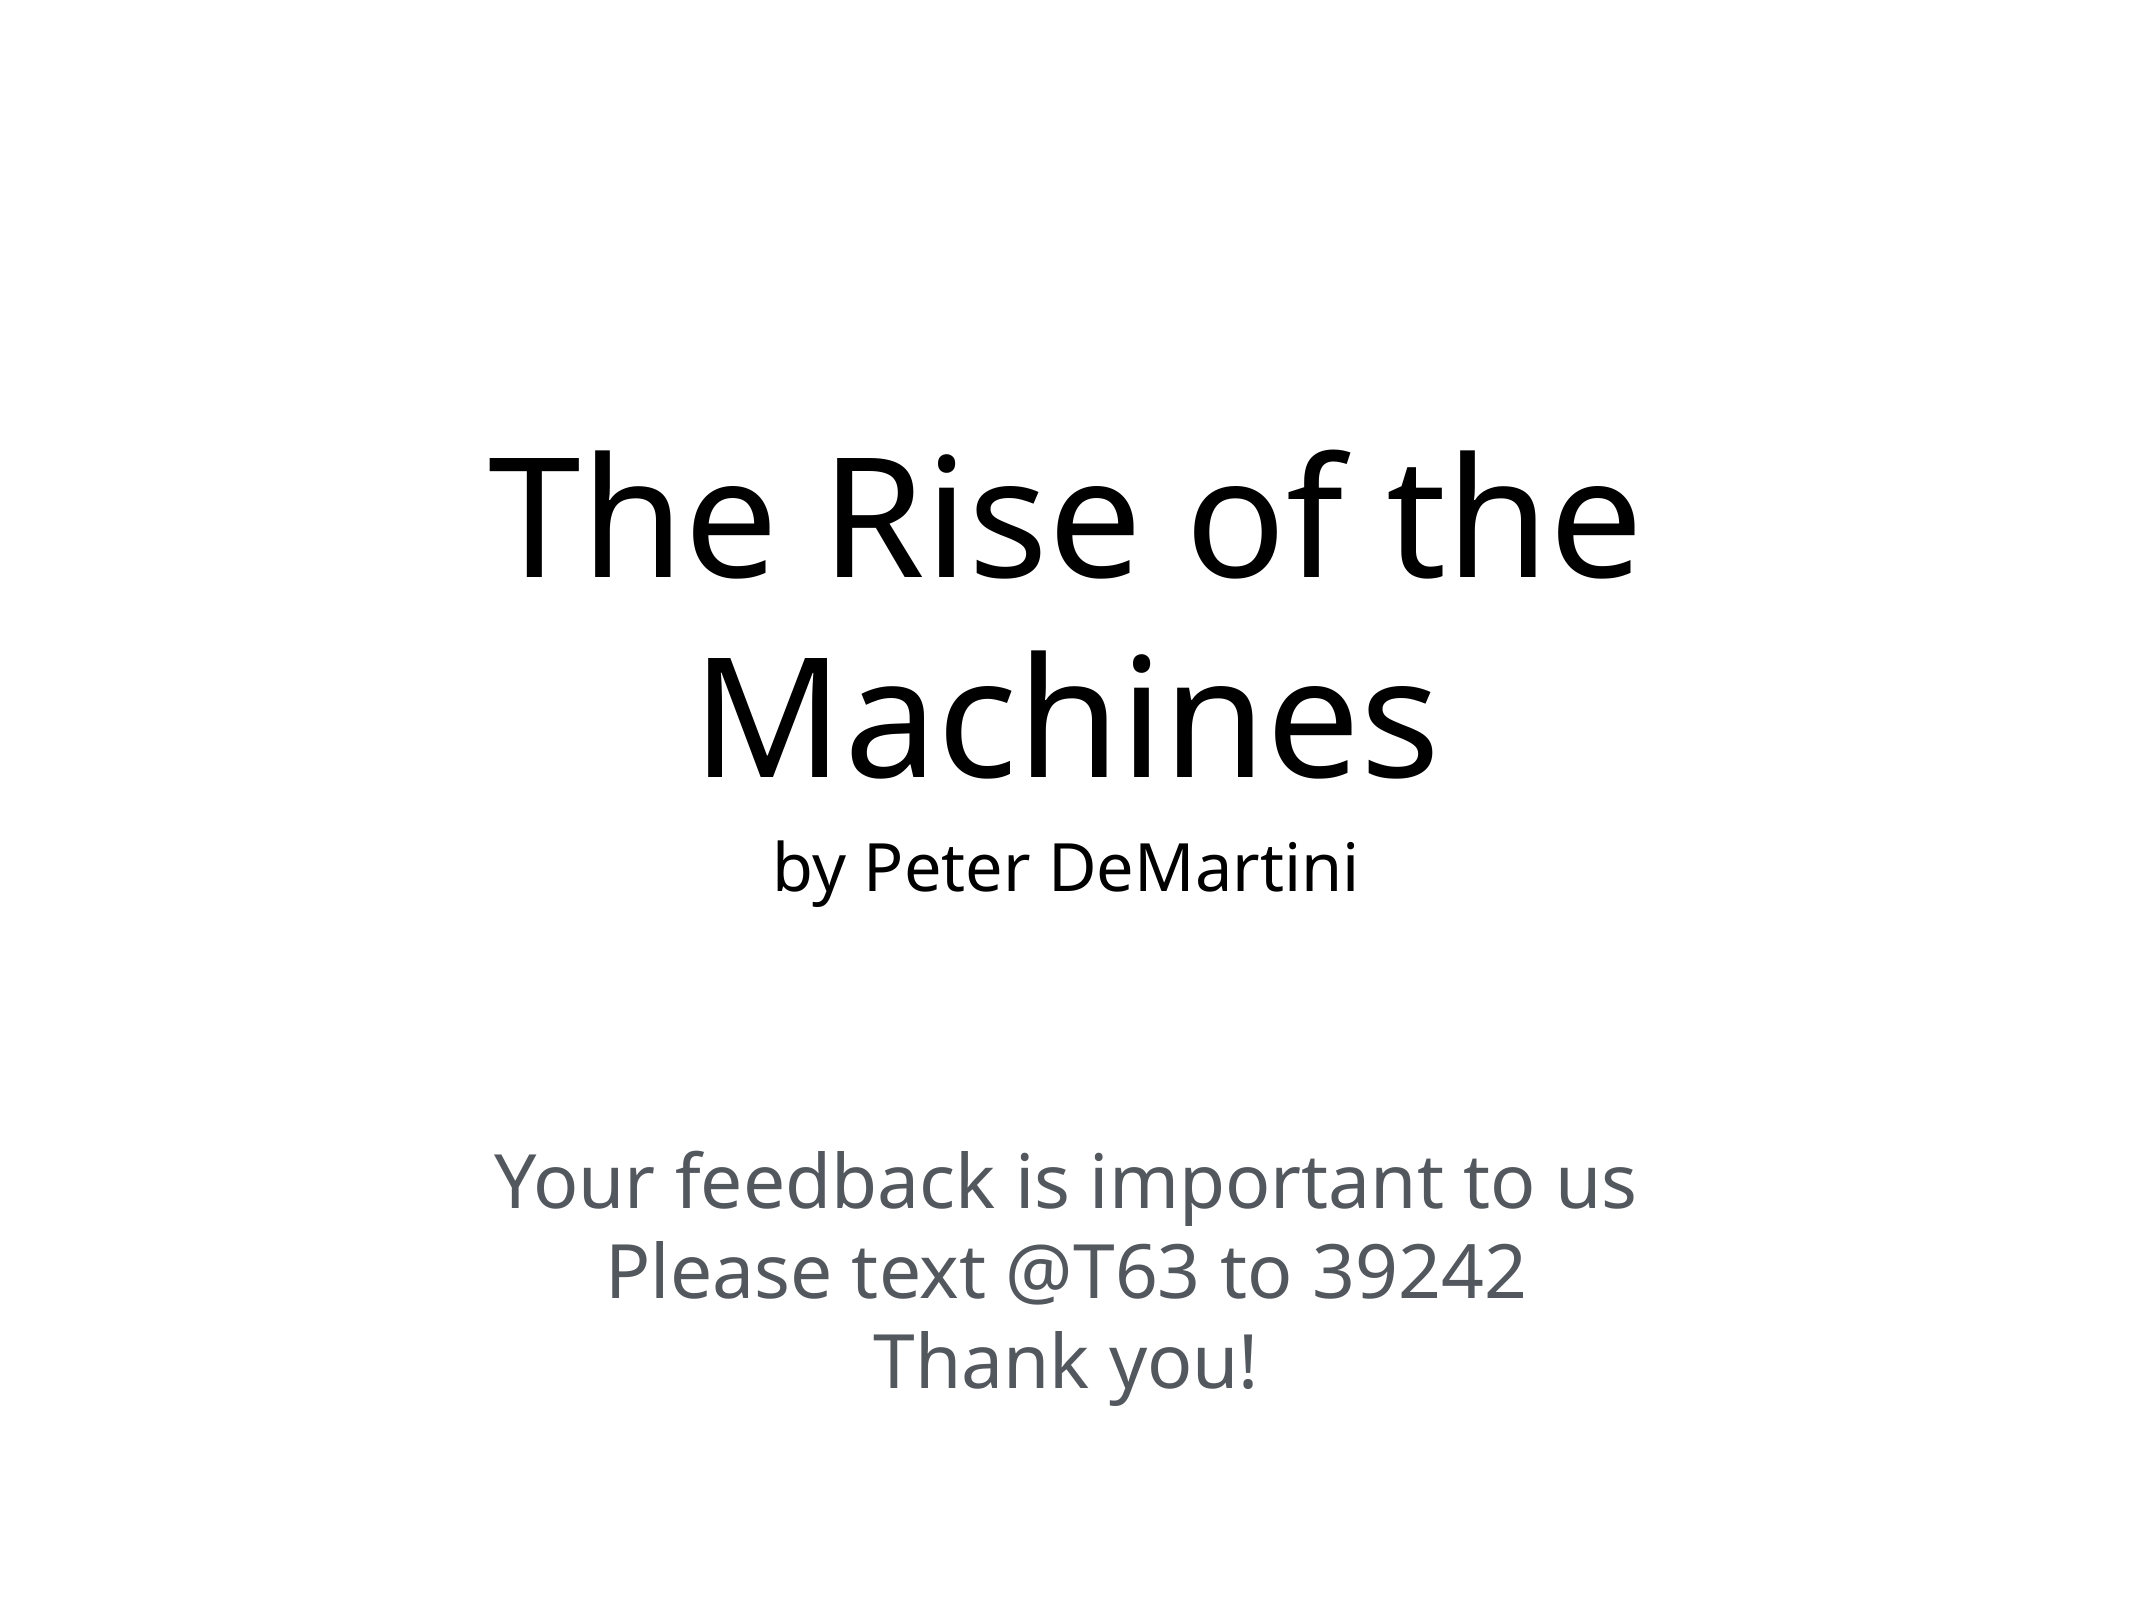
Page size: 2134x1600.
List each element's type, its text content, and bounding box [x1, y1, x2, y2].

list by Peter DeMartini [207, 824, 1926, 1011]
text_box Your feedback is important to us Please text @T63 to 39242 Thank you! [486, 1125, 1647, 1413]
title The Rise of the Machines [207, 268, 1926, 811]
